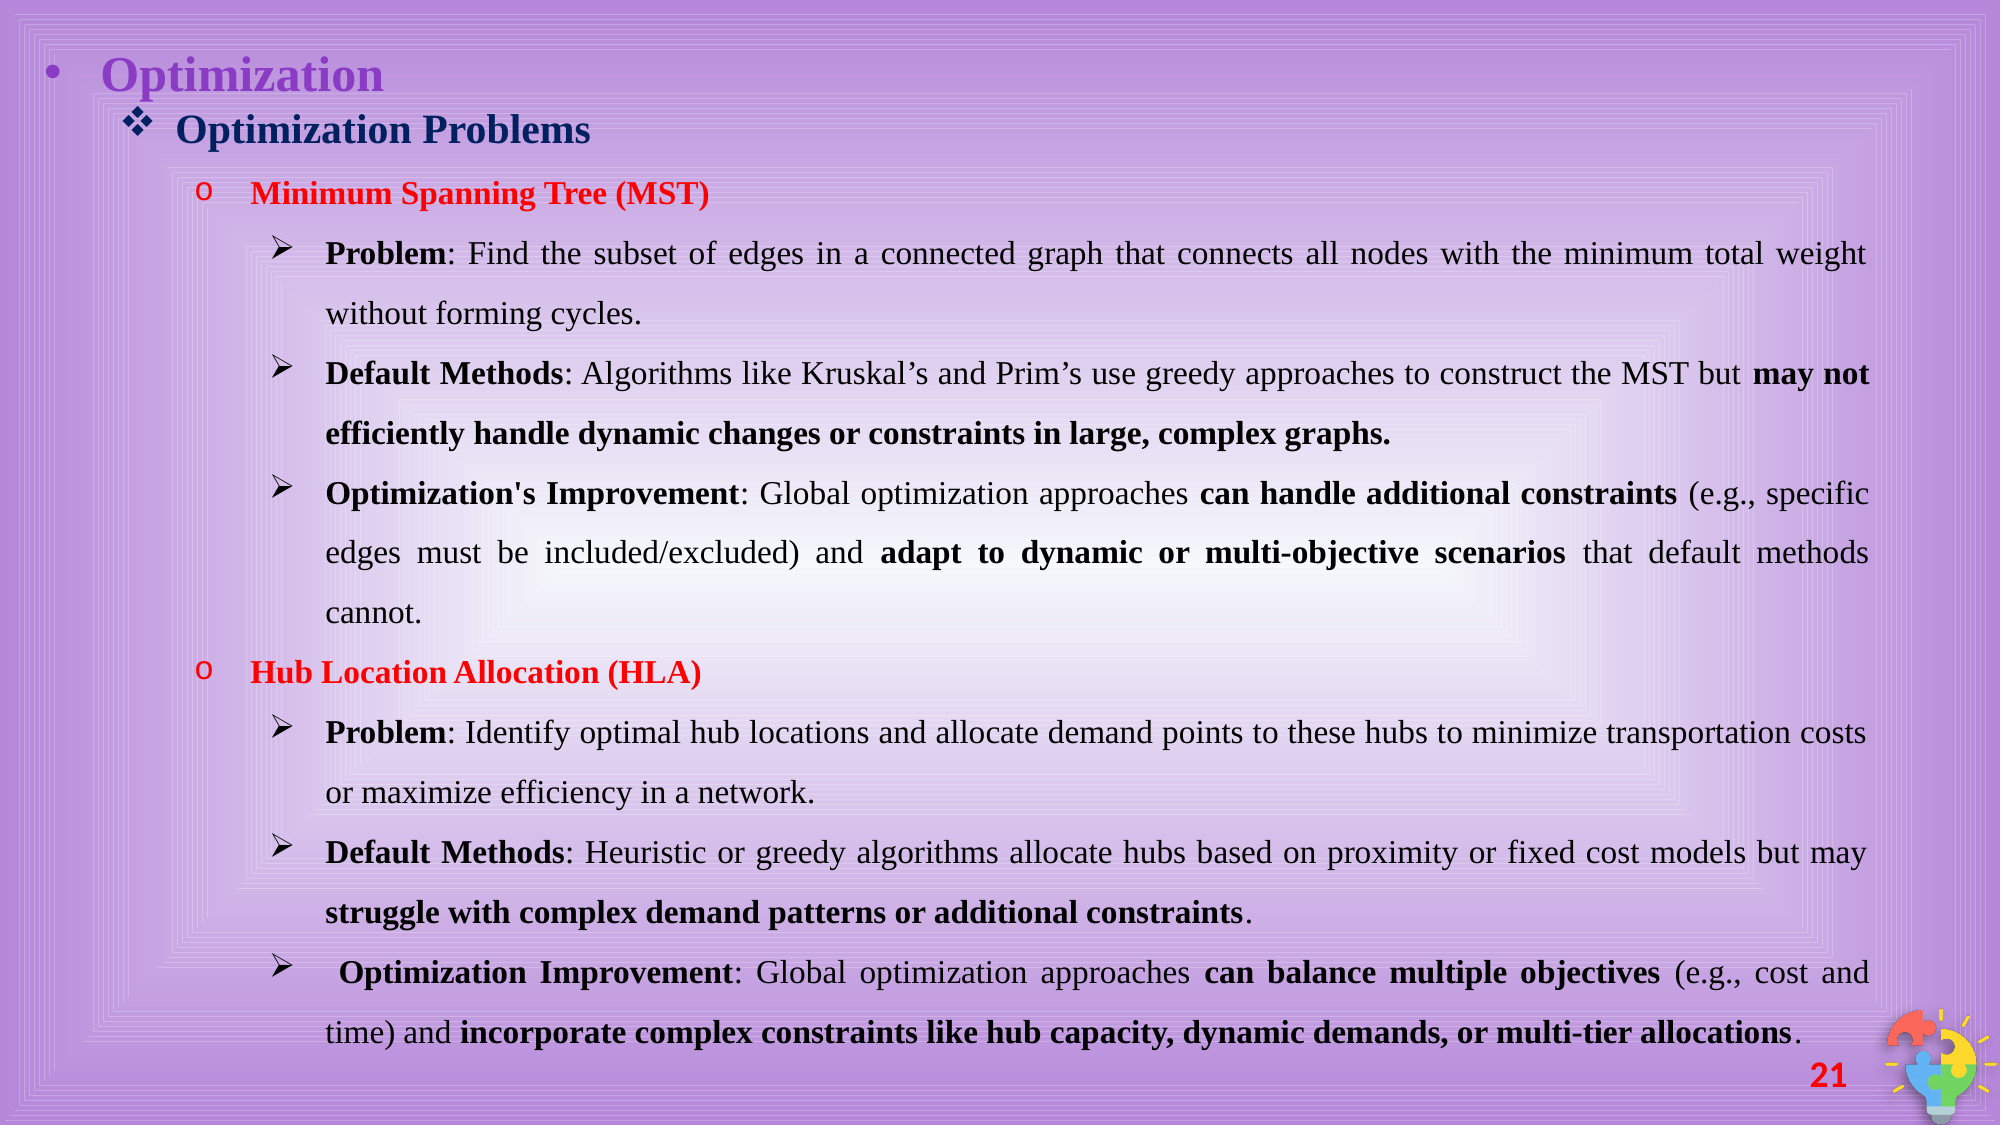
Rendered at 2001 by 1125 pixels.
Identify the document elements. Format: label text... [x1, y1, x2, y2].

slide_number 21 [1412, 1057, 1863, 1103]
picture [1882, 1007, 2000, 1125]
text_box Optimization Optimization Problems Minimum Spanning Tree (MST) Problem: Find the subset of edges in a connected graph that connects all nodes with the minimum total weight without forming cycles. Default Methods: Algorithms like Kruskal’s and Prim’s use greedy approaches to construct the MST but may not efficiently handle dynamic changes or constraints in large, complex graphs. Optimization's Improvement: Global optimization approaches can handle additional constraints (e.g., specific edges must be included/excluded) and adapt to dynamic or multi-objective scenarios that default methods cannot. Hub Location Allocation (HLA) Problem: Identify optimal hub locations and allocate demand points to these hubs to minimize transportation costs or maximize efficiency in a network. Default Methods: Heuristic or greedy algorithms allocate hubs based on proximity or fixed cost models but may struggle with complex demand patterns or additional constraints. Optimization Improvement: Global optimization approaches can balance multiple objectives (e.g., cost and time) and incorporate complex constraints like hub capacity, dynamic demands, or multi-tier allocations. [29, 34, 1885, 1057]
